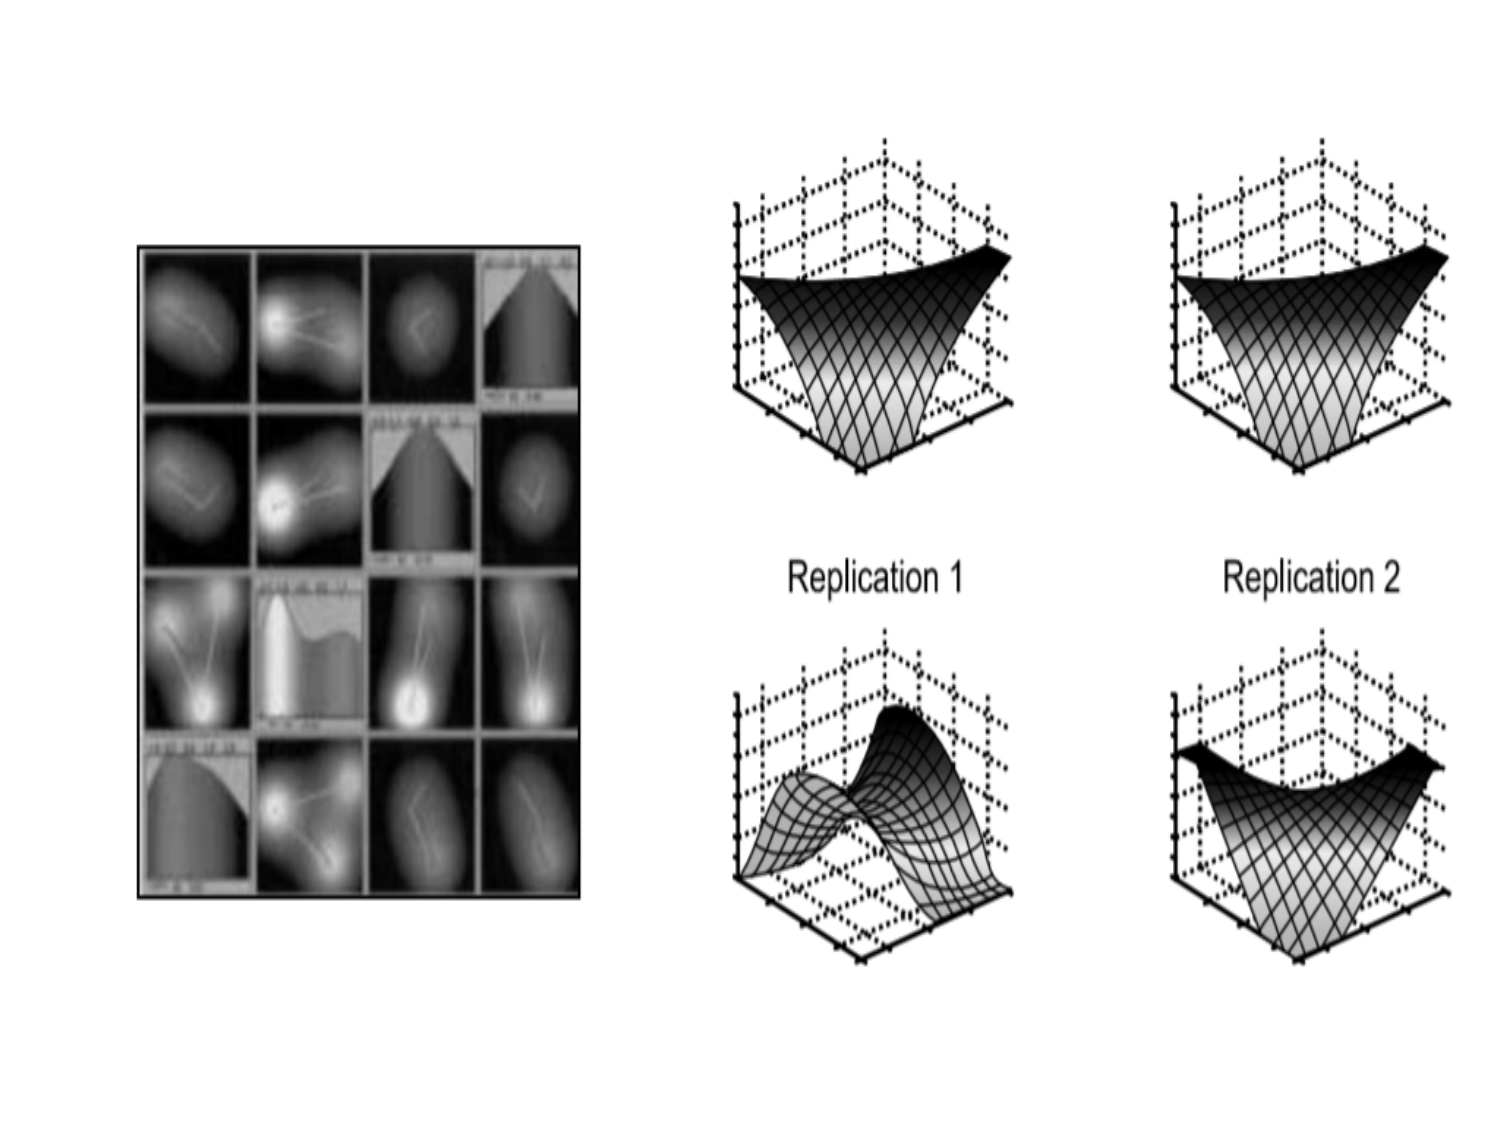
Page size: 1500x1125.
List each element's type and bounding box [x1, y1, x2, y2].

picture [0, 128, 1500, 986]
